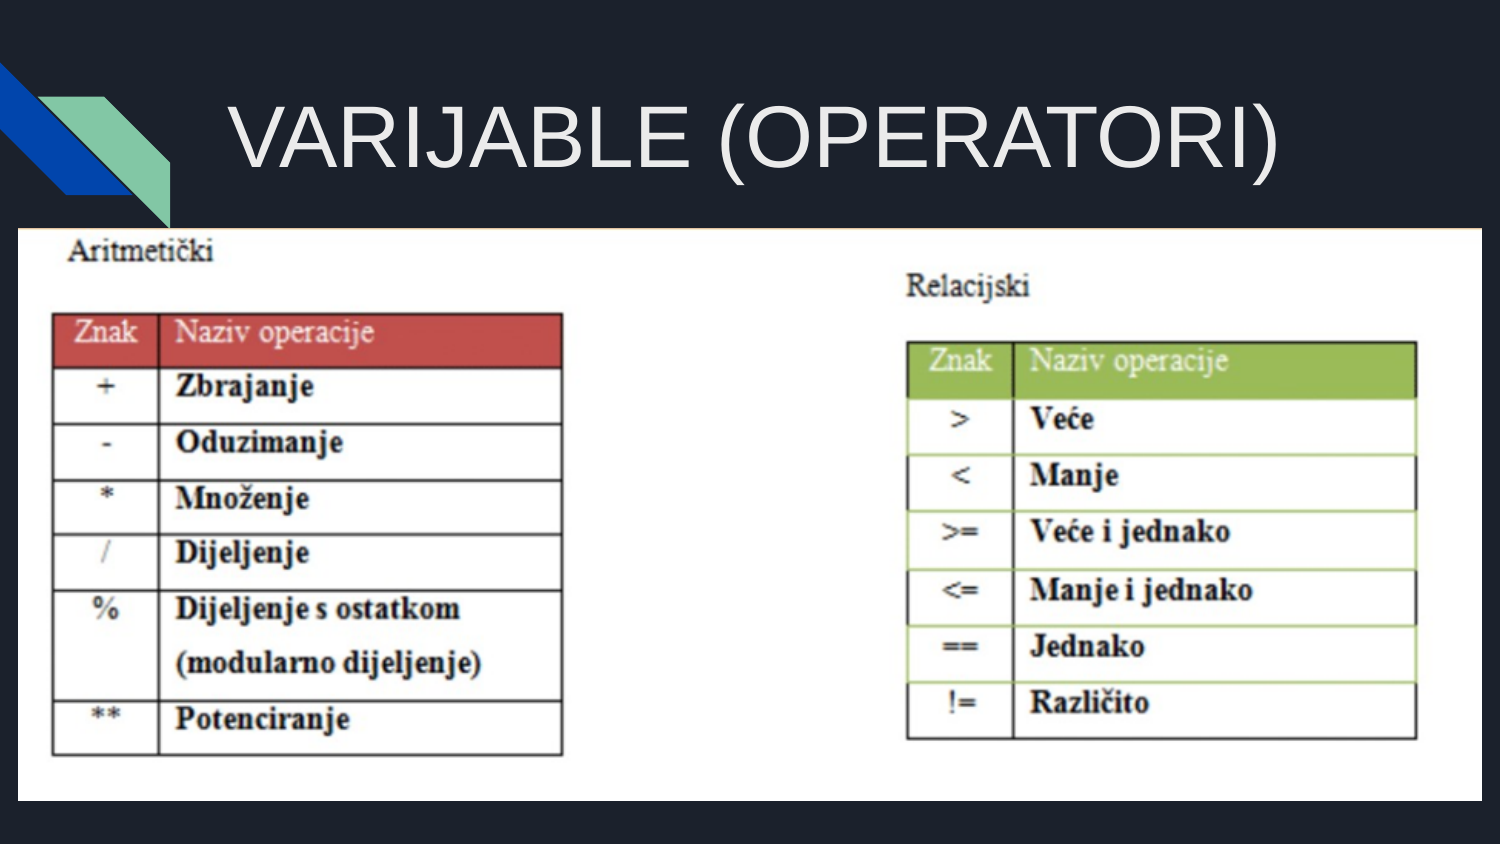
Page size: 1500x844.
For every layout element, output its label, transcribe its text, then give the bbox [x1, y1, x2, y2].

title VARIJABLE (OPERATORI) [212, 64, 1368, 215]
picture [17, 228, 1483, 801]
